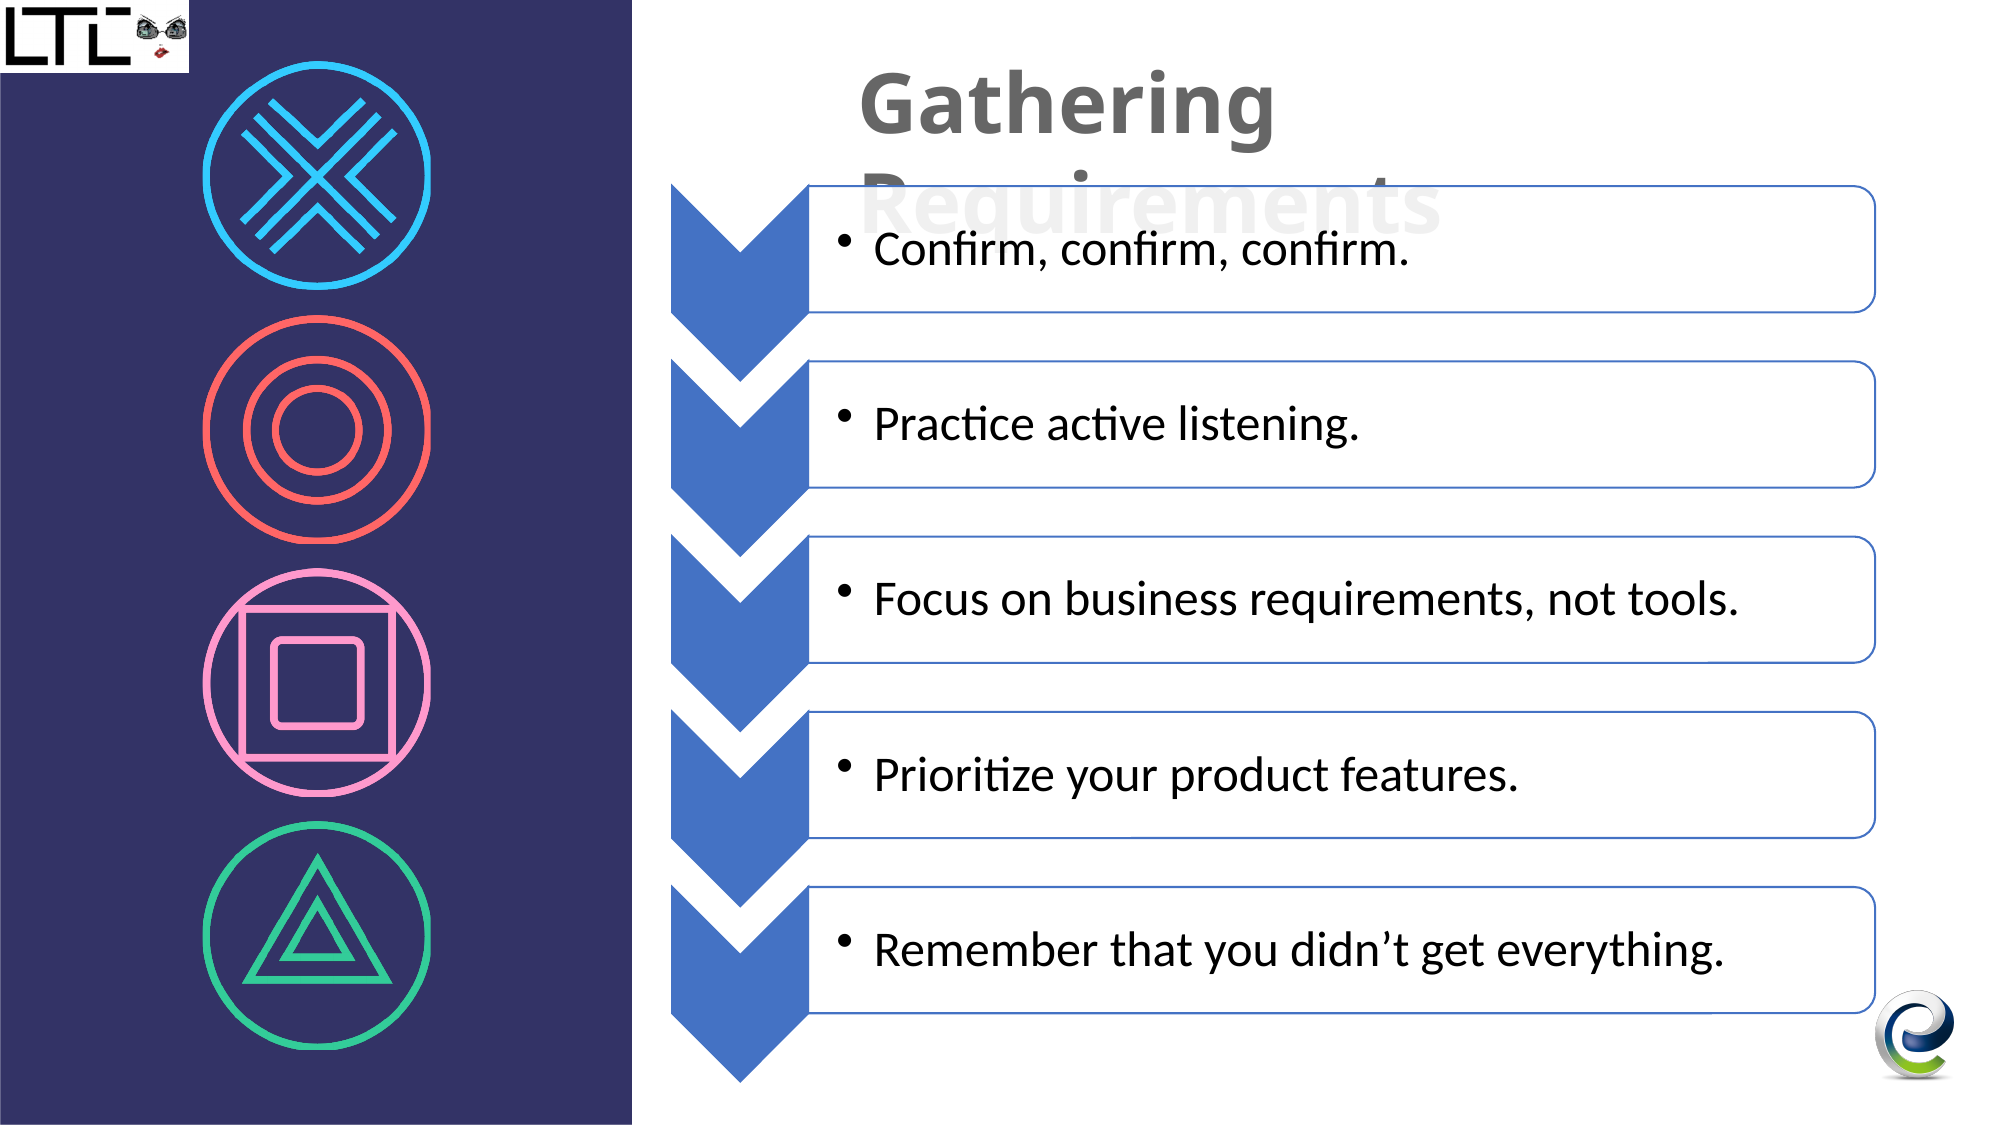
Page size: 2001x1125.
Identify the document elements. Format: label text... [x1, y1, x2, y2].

text_box Gathering Requirements [842, 43, 1752, 185]
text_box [672, 185, 1876, 1082]
picture [0, 0, 2001, 1125]
